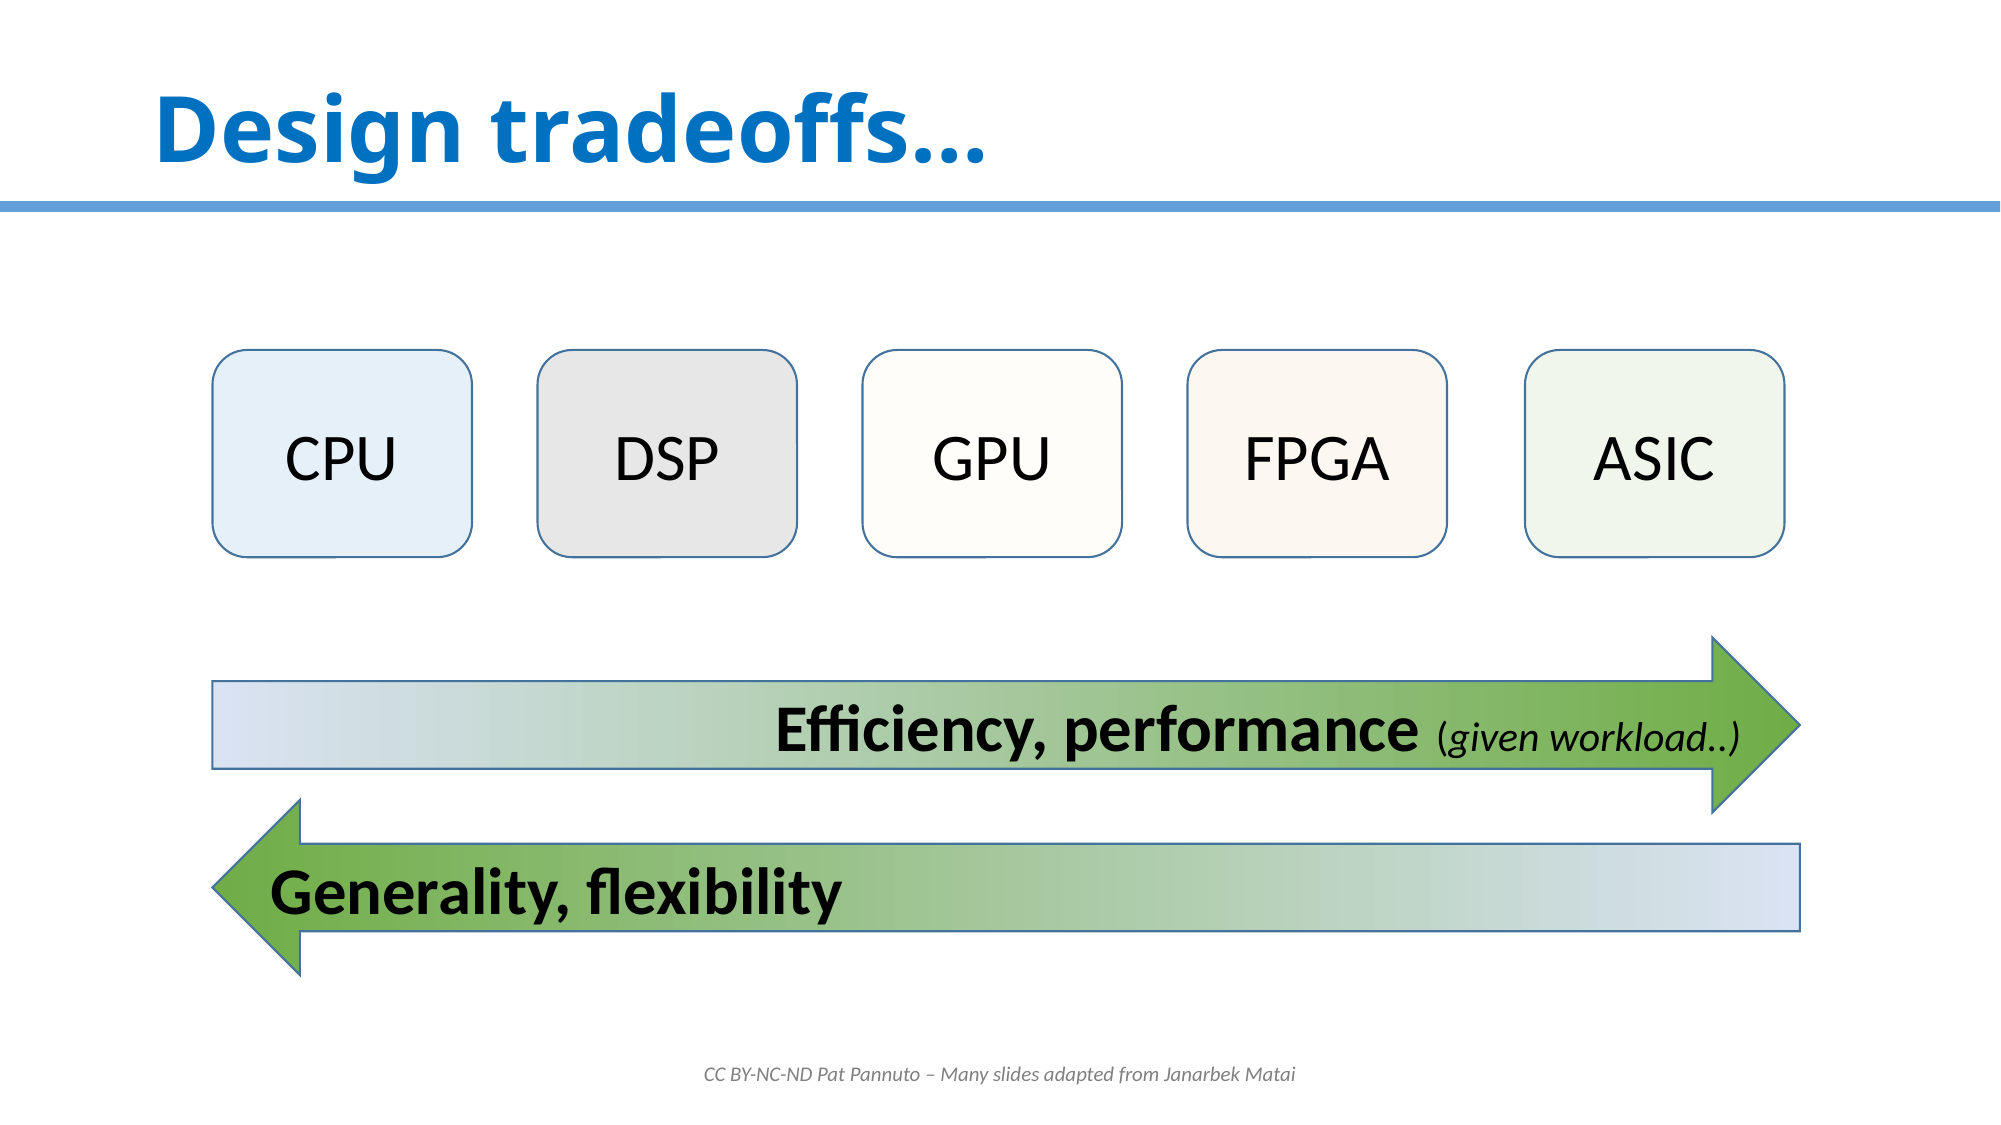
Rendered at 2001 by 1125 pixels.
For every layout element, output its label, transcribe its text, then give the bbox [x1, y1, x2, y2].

text_box DSP [536, 348, 799, 559]
title Design tradeoffs… [137, 59, 1863, 207]
text_box CPU [211, 348, 474, 559]
footer CC BY-NC-ND Pat Pannuto – Many slides adapted from Janarbek Matai [662, 1042, 1338, 1103]
text_box FPGA [1186, 348, 1449, 559]
text_box Generality, flexibility [210, 797, 1801, 978]
text_box ASIC [1523, 348, 1786, 559]
text_box GPU [861, 348, 1124, 559]
text_box Efficiency, performance (given workload..) [211, 635, 1802, 815]
